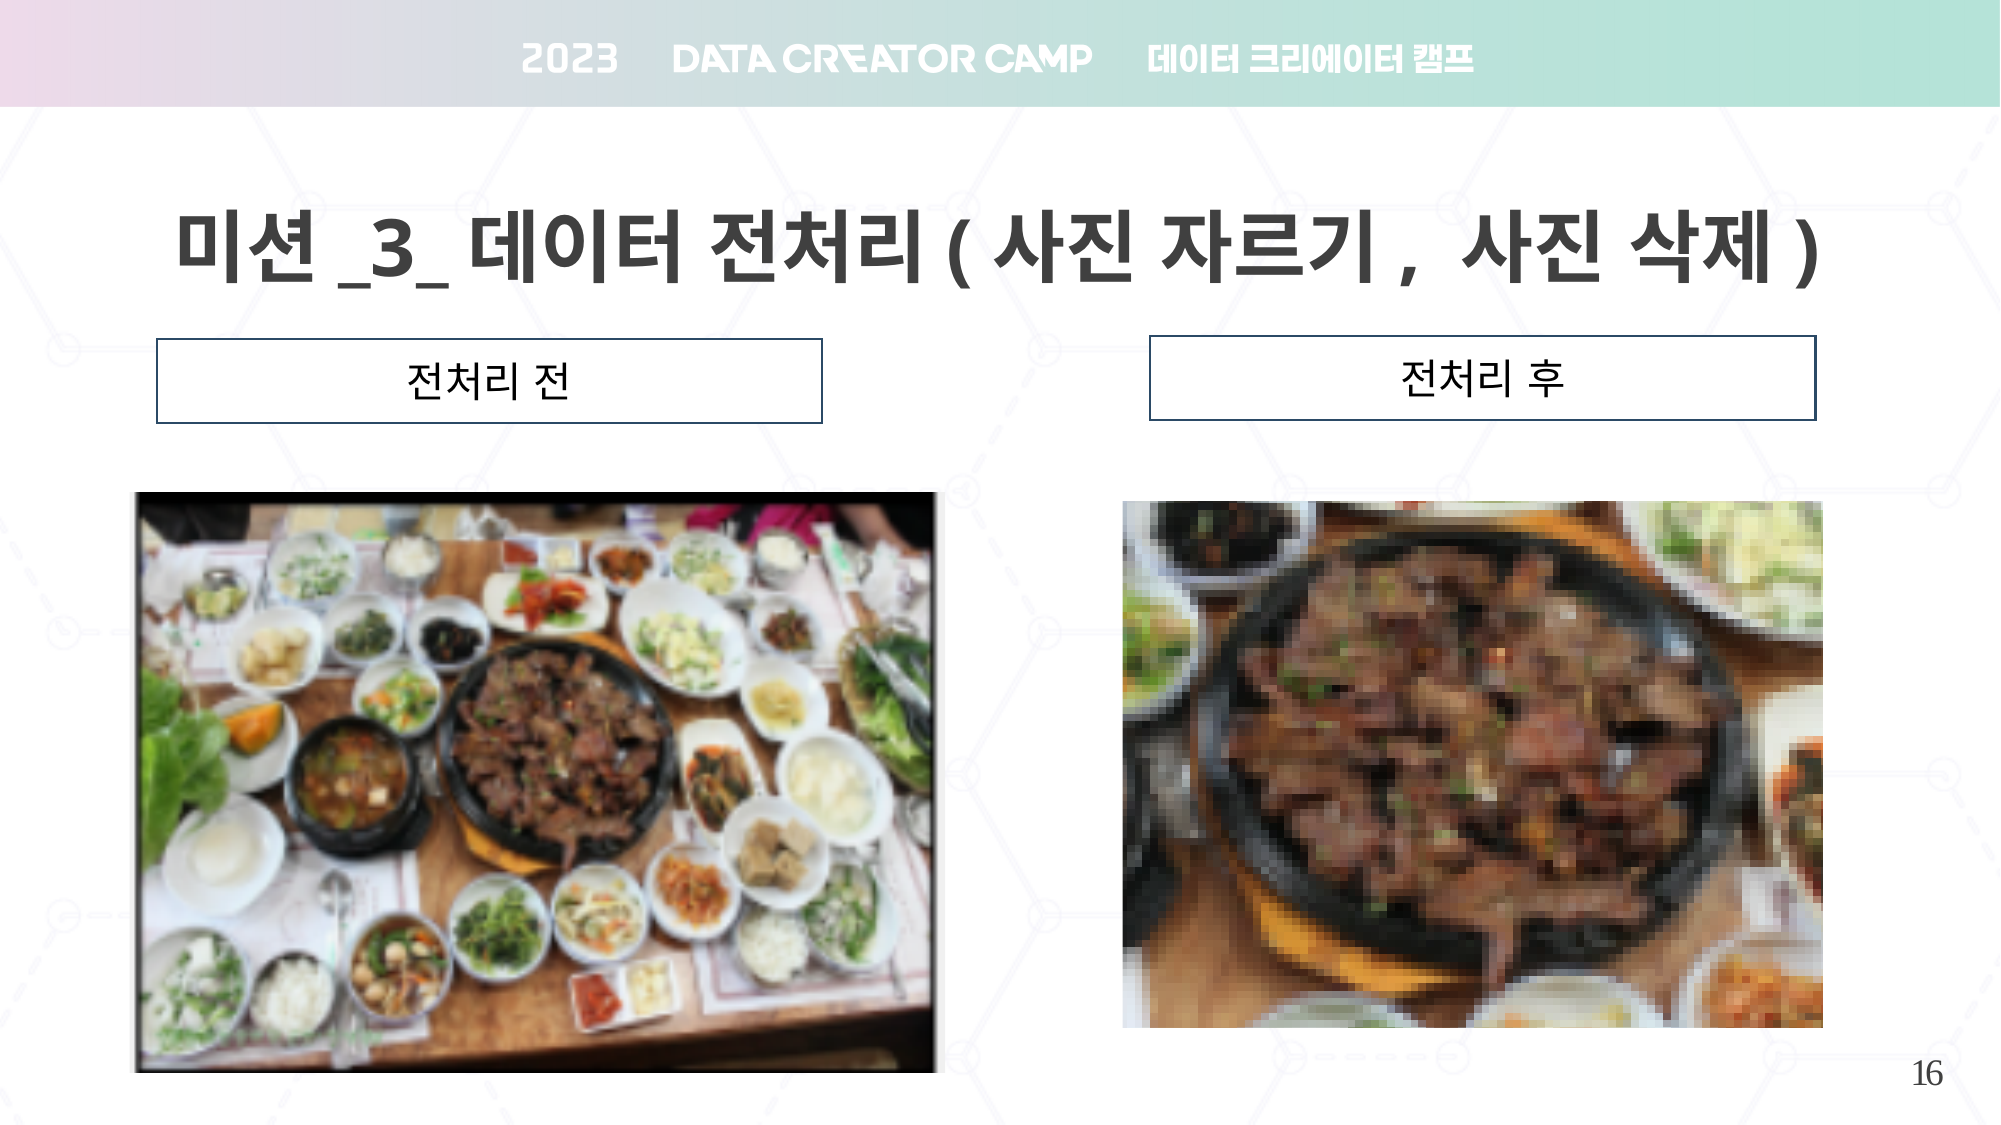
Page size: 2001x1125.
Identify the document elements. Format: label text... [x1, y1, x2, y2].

text_box 전처리 전 [156, 338, 823, 423]
text_box 전처리 후 [1149, 335, 1816, 420]
text_box 미션_3_데이터 전처리(사진 자르기, 사진 삭제) [30, 145, 2000, 303]
slide_number 15 [1700, 924, 1963, 1103]
picture [0, 0, 2001, 1125]
